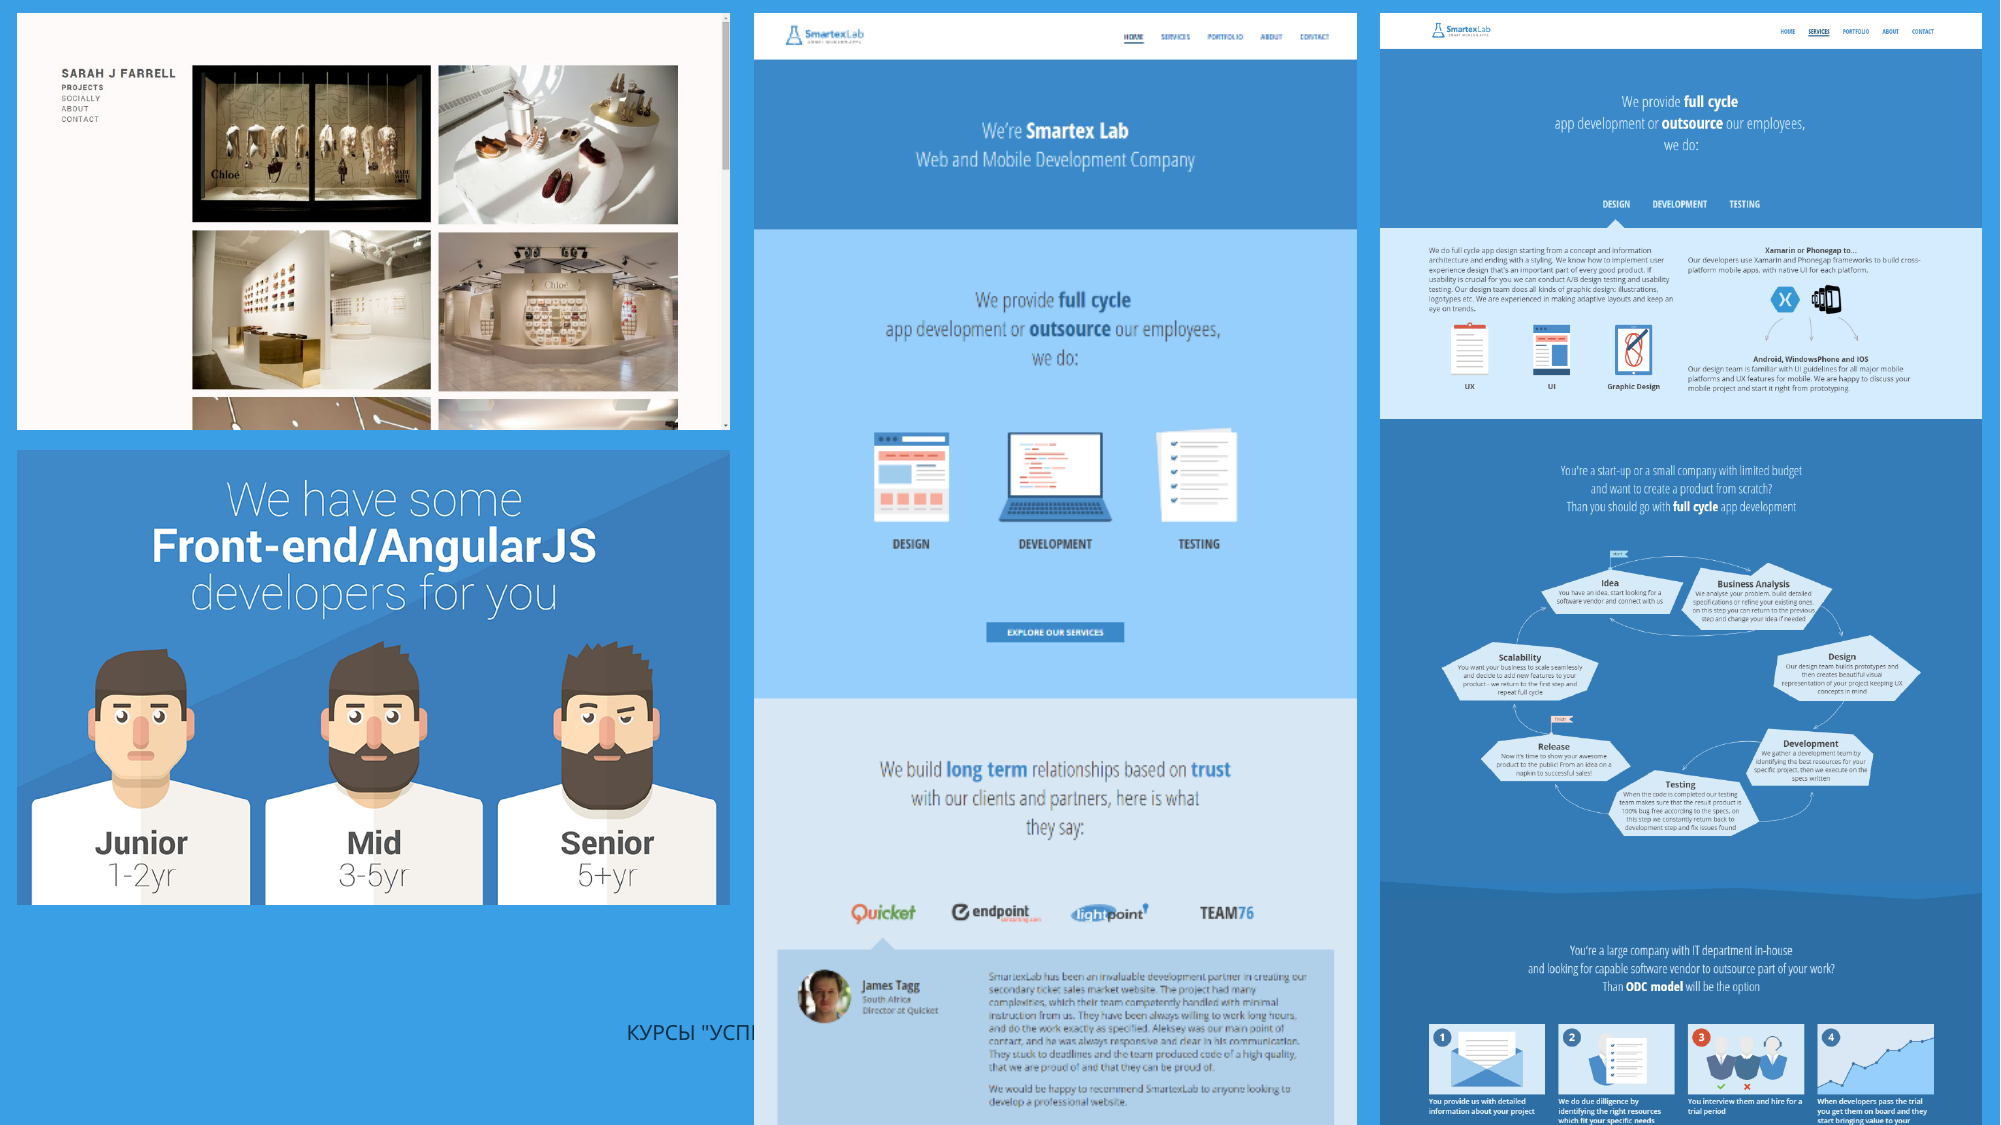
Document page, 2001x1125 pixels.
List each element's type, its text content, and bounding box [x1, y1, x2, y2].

footer КУРСЫ "УСПЕХ" 2016 [112, 1012, 754, 1073]
picture [1379, 12, 1983, 1125]
picture [754, 12, 1357, 1125]
picture [17, 12, 731, 431]
picture [17, 449, 731, 905]
